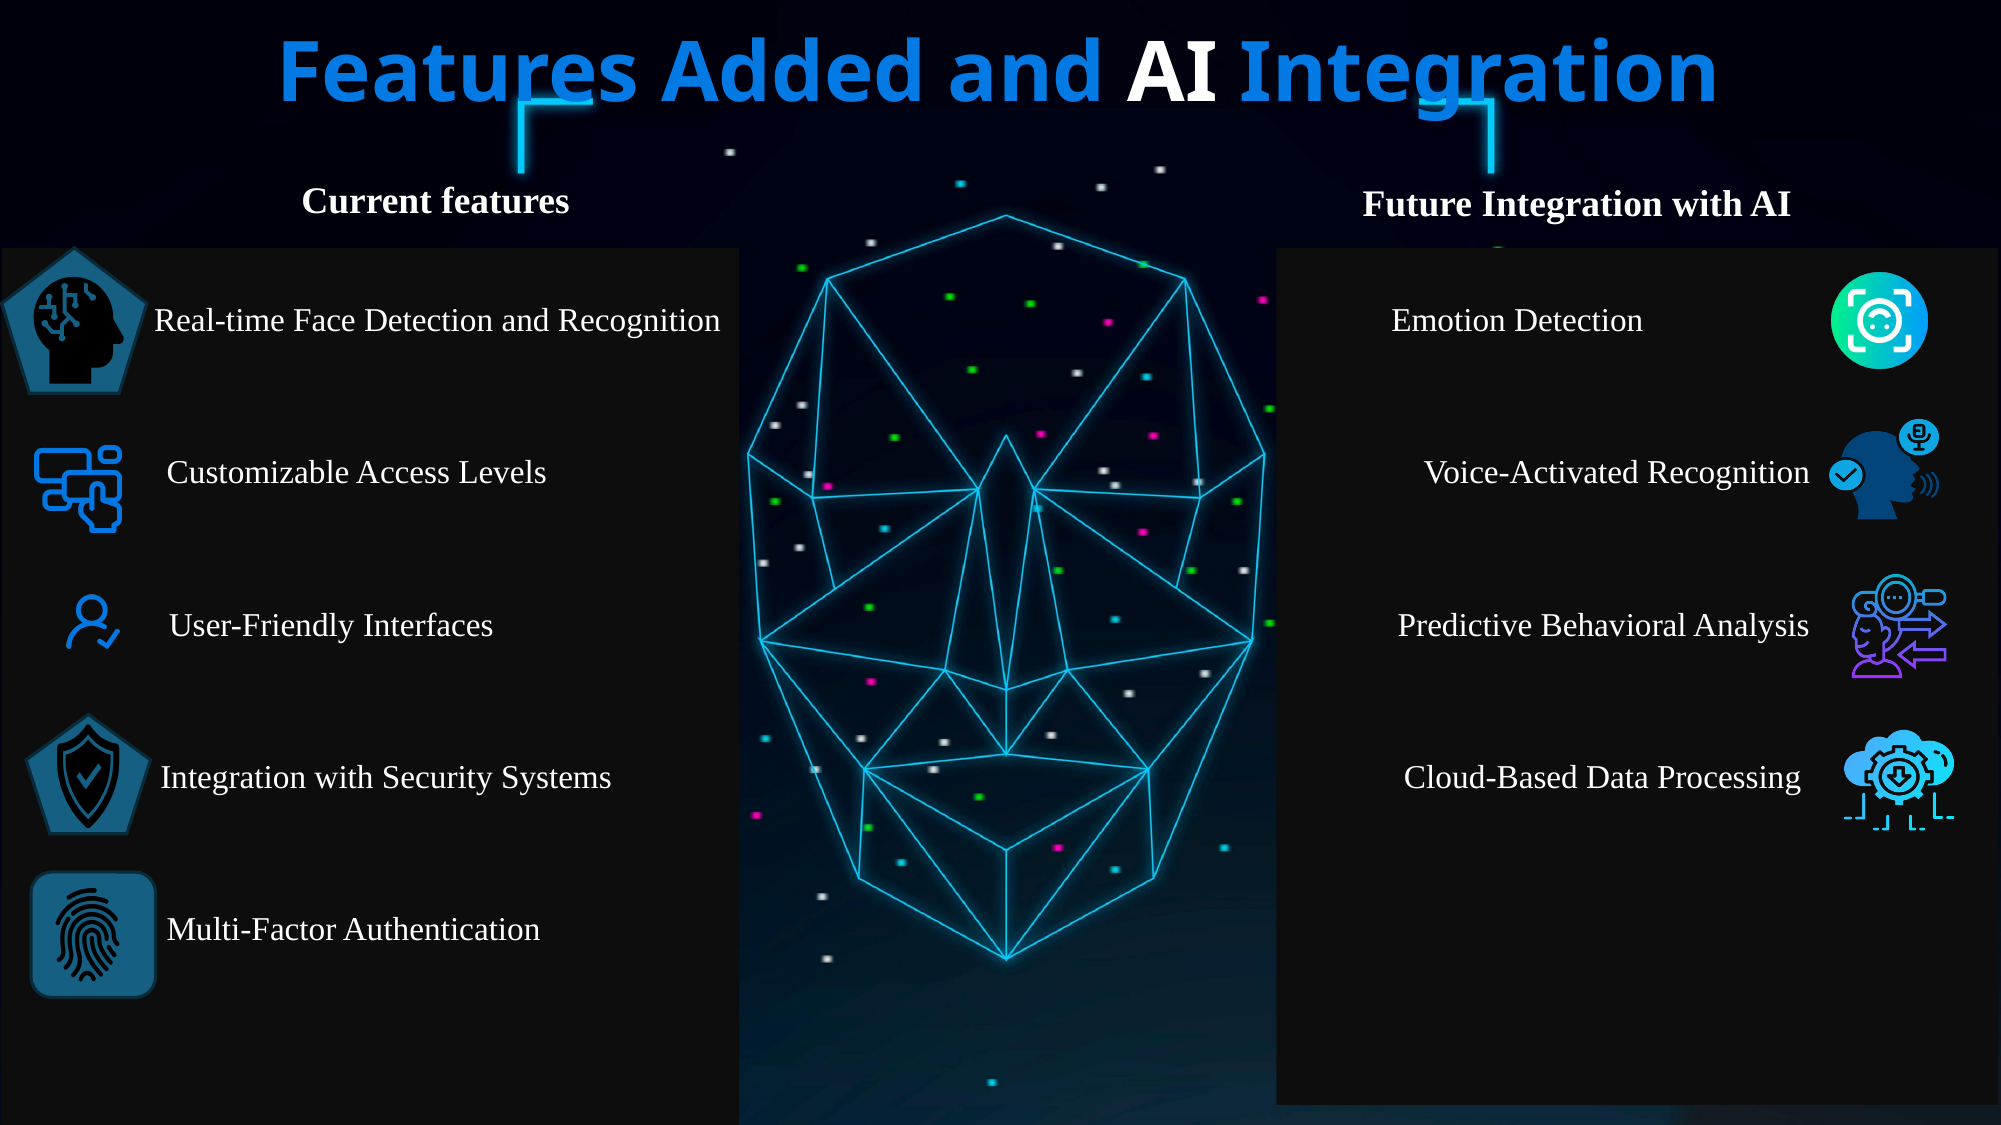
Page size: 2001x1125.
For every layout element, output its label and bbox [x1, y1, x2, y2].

list [15, 267, 142, 394]
picture [0, 0, 2001, 1125]
